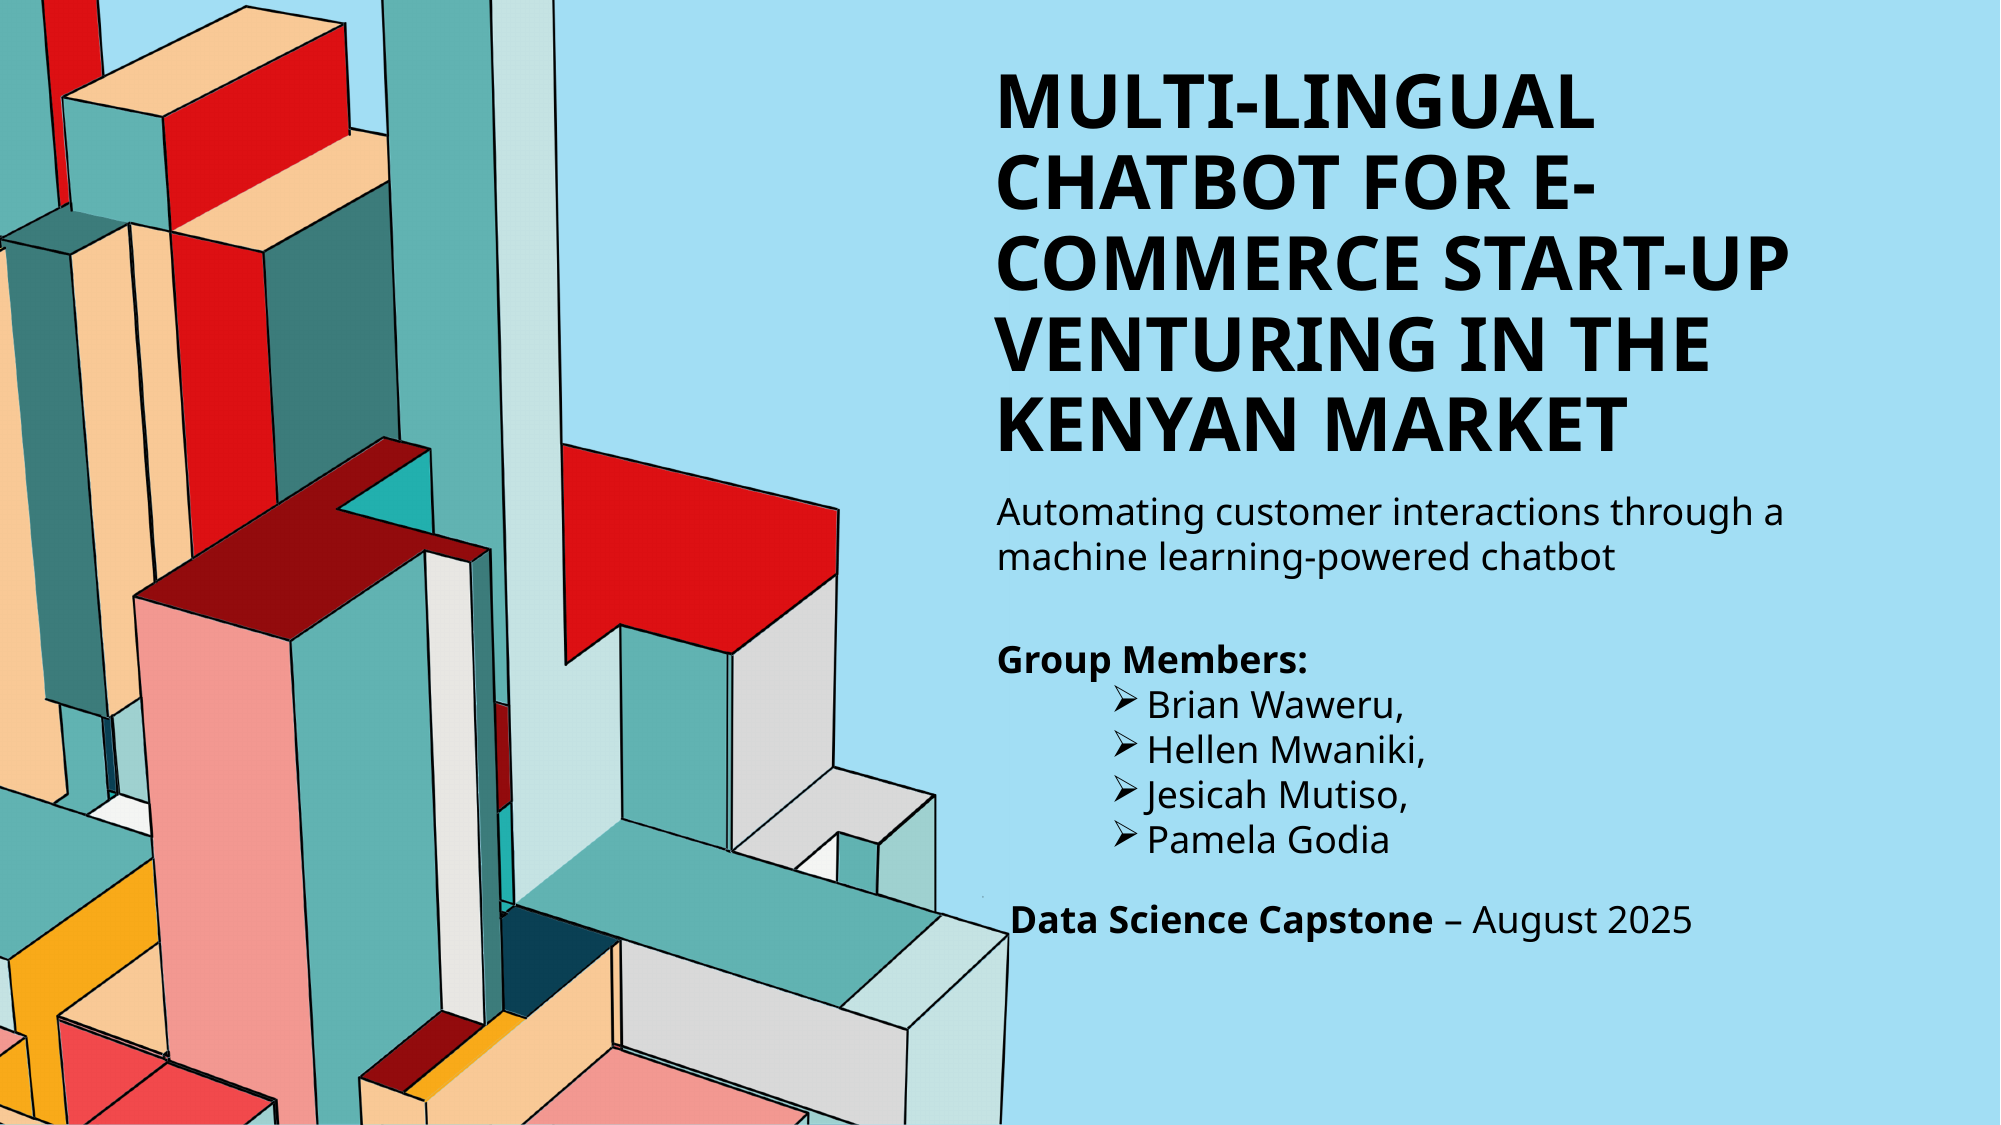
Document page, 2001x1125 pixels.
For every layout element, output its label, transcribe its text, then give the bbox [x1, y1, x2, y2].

picture [0, 0, 1010, 1125]
text_box Data Science Capstone – August 2025 [994, 888, 1819, 949]
title Multi-lingual Chatbot for e-commerce start-up venturing in the Kenyan Market [979, 52, 1978, 476]
text_box Group Members: Brian Waweru, Hellen Mwaniki, Jesicah Mutiso, Pamela Godia [981, 628, 1919, 869]
text_box Automating customer interactions through a machine learning-powered chatbot [981, 480, 1960, 586]
